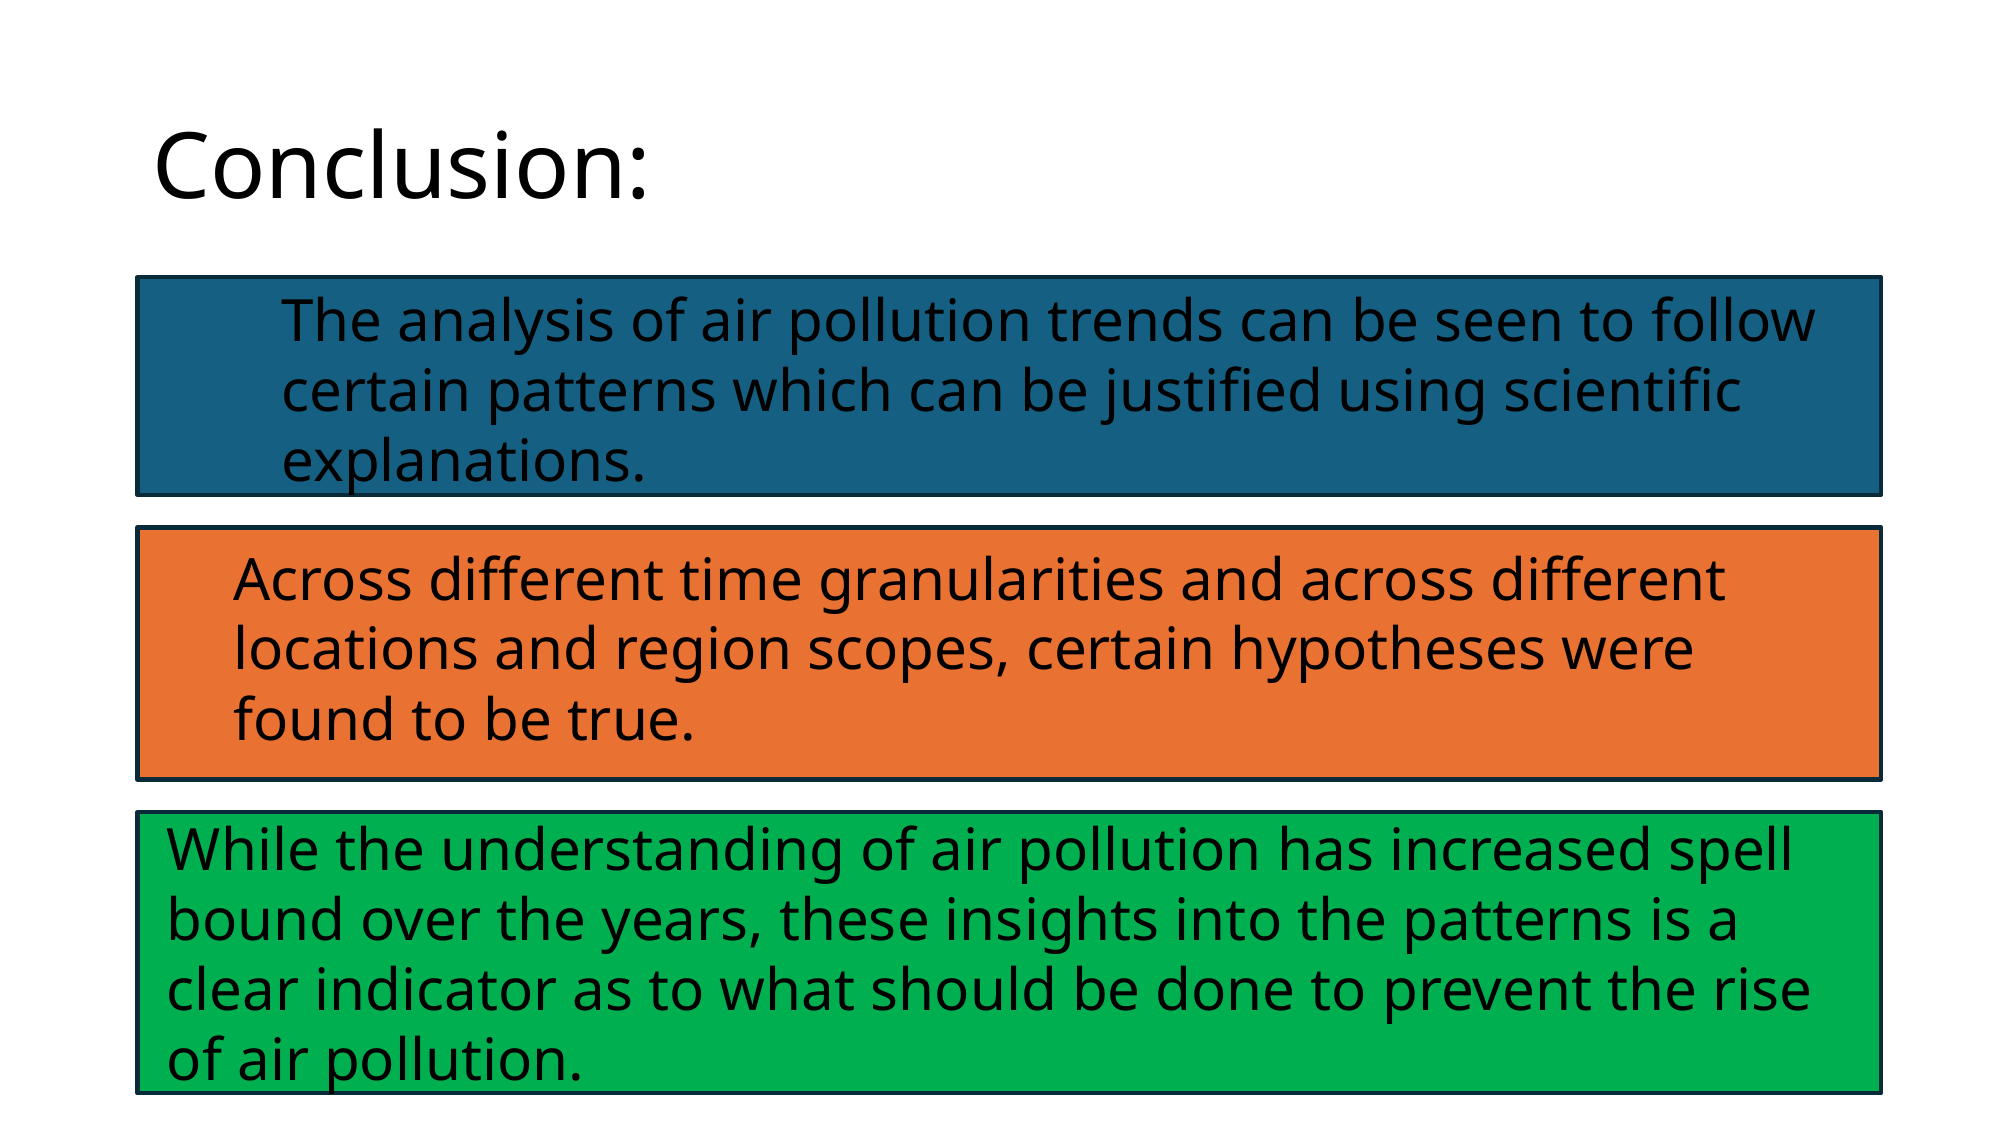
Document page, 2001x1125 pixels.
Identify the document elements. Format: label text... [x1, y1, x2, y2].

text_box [137, 274, 1882, 503]
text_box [137, 527, 1882, 780]
title Conclusion: [137, 59, 1863, 274]
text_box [137, 804, 1882, 1103]
